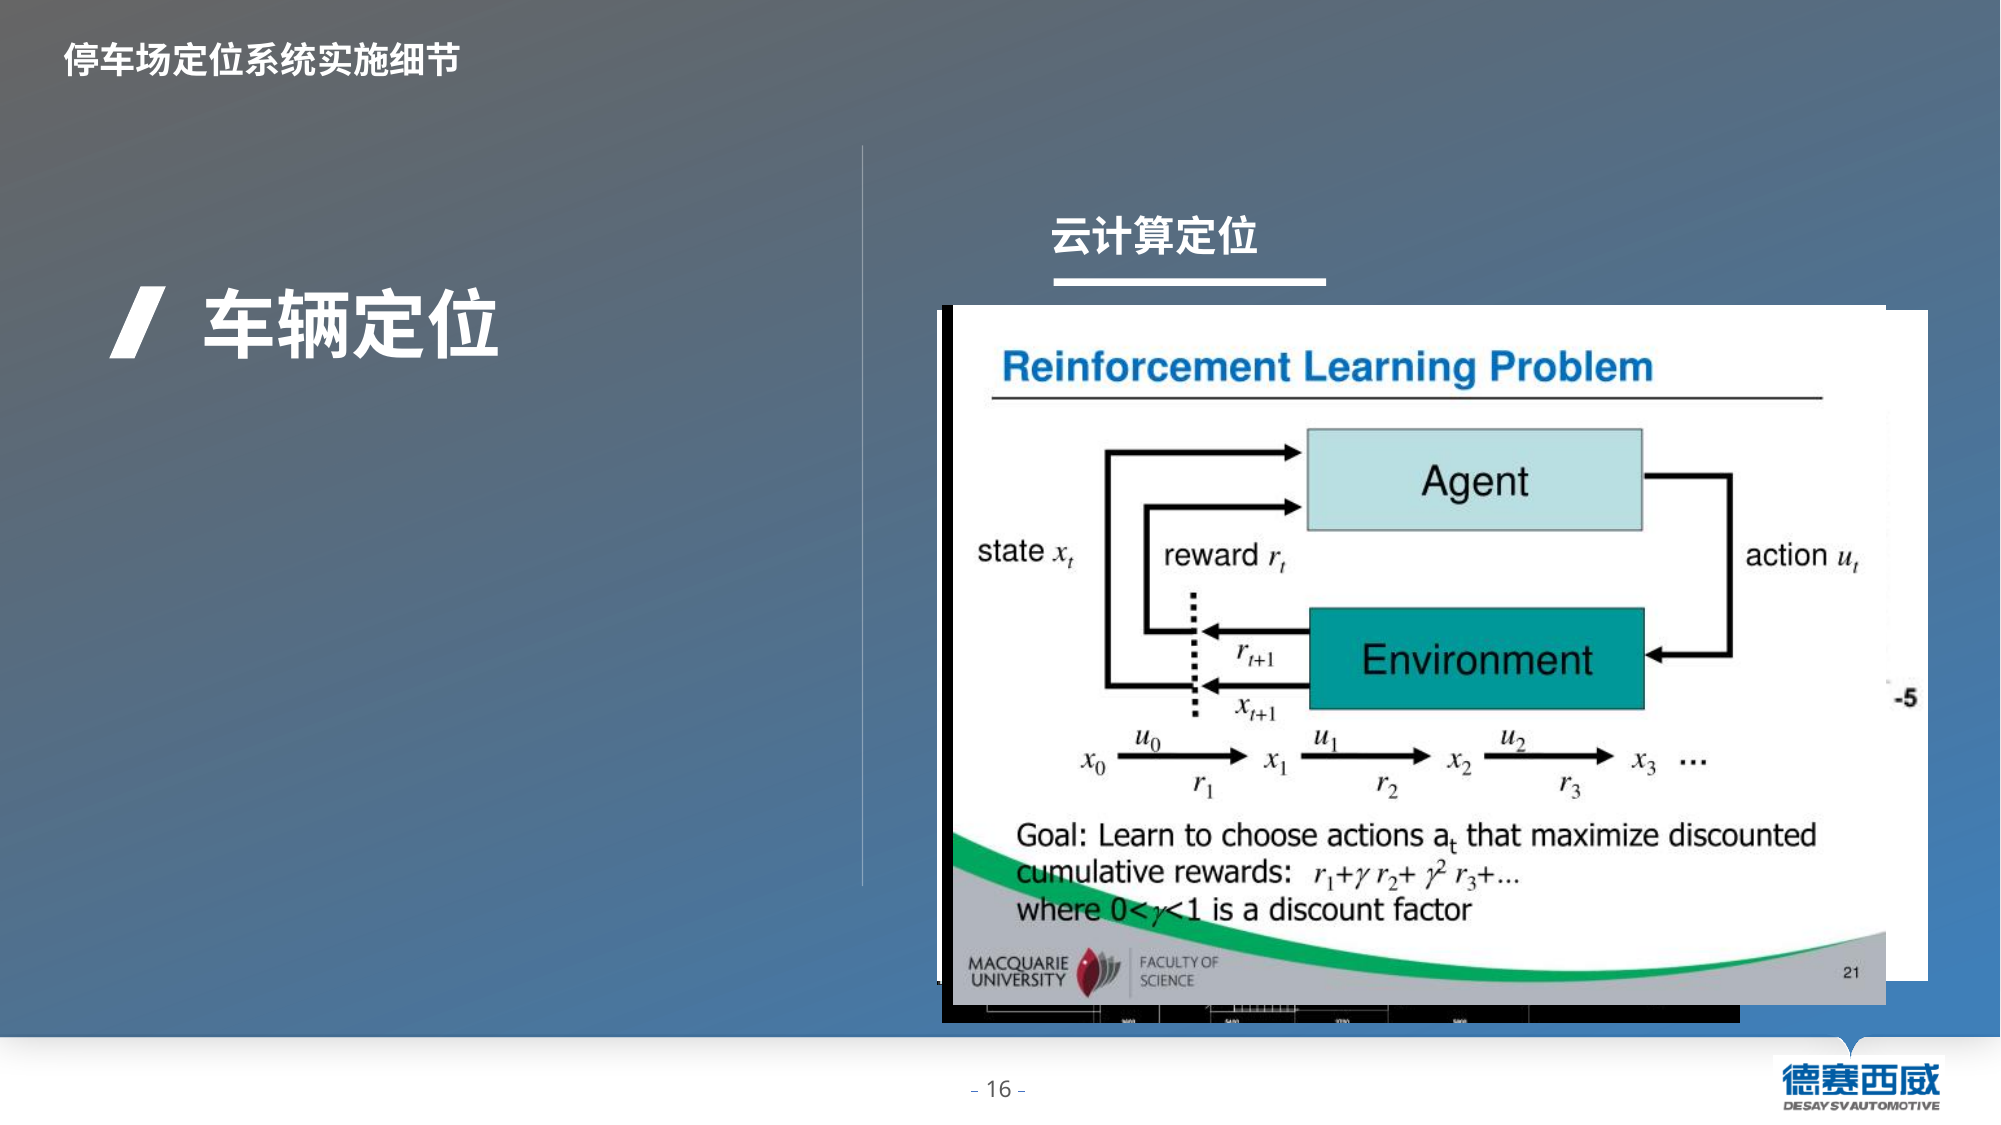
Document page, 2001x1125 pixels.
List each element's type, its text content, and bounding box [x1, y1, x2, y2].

text_box 云计算定位 [1035, 201, 1563, 267]
text_box [0, 0, 2000, 1059]
picture [937, 305, 1928, 1023]
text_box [109, 270, 739, 424]
list 停车场定位系统实施细节 [48, 34, 759, 89]
picture [1773, 1055, 1945, 1121]
text_box [1053, 277, 1327, 287]
